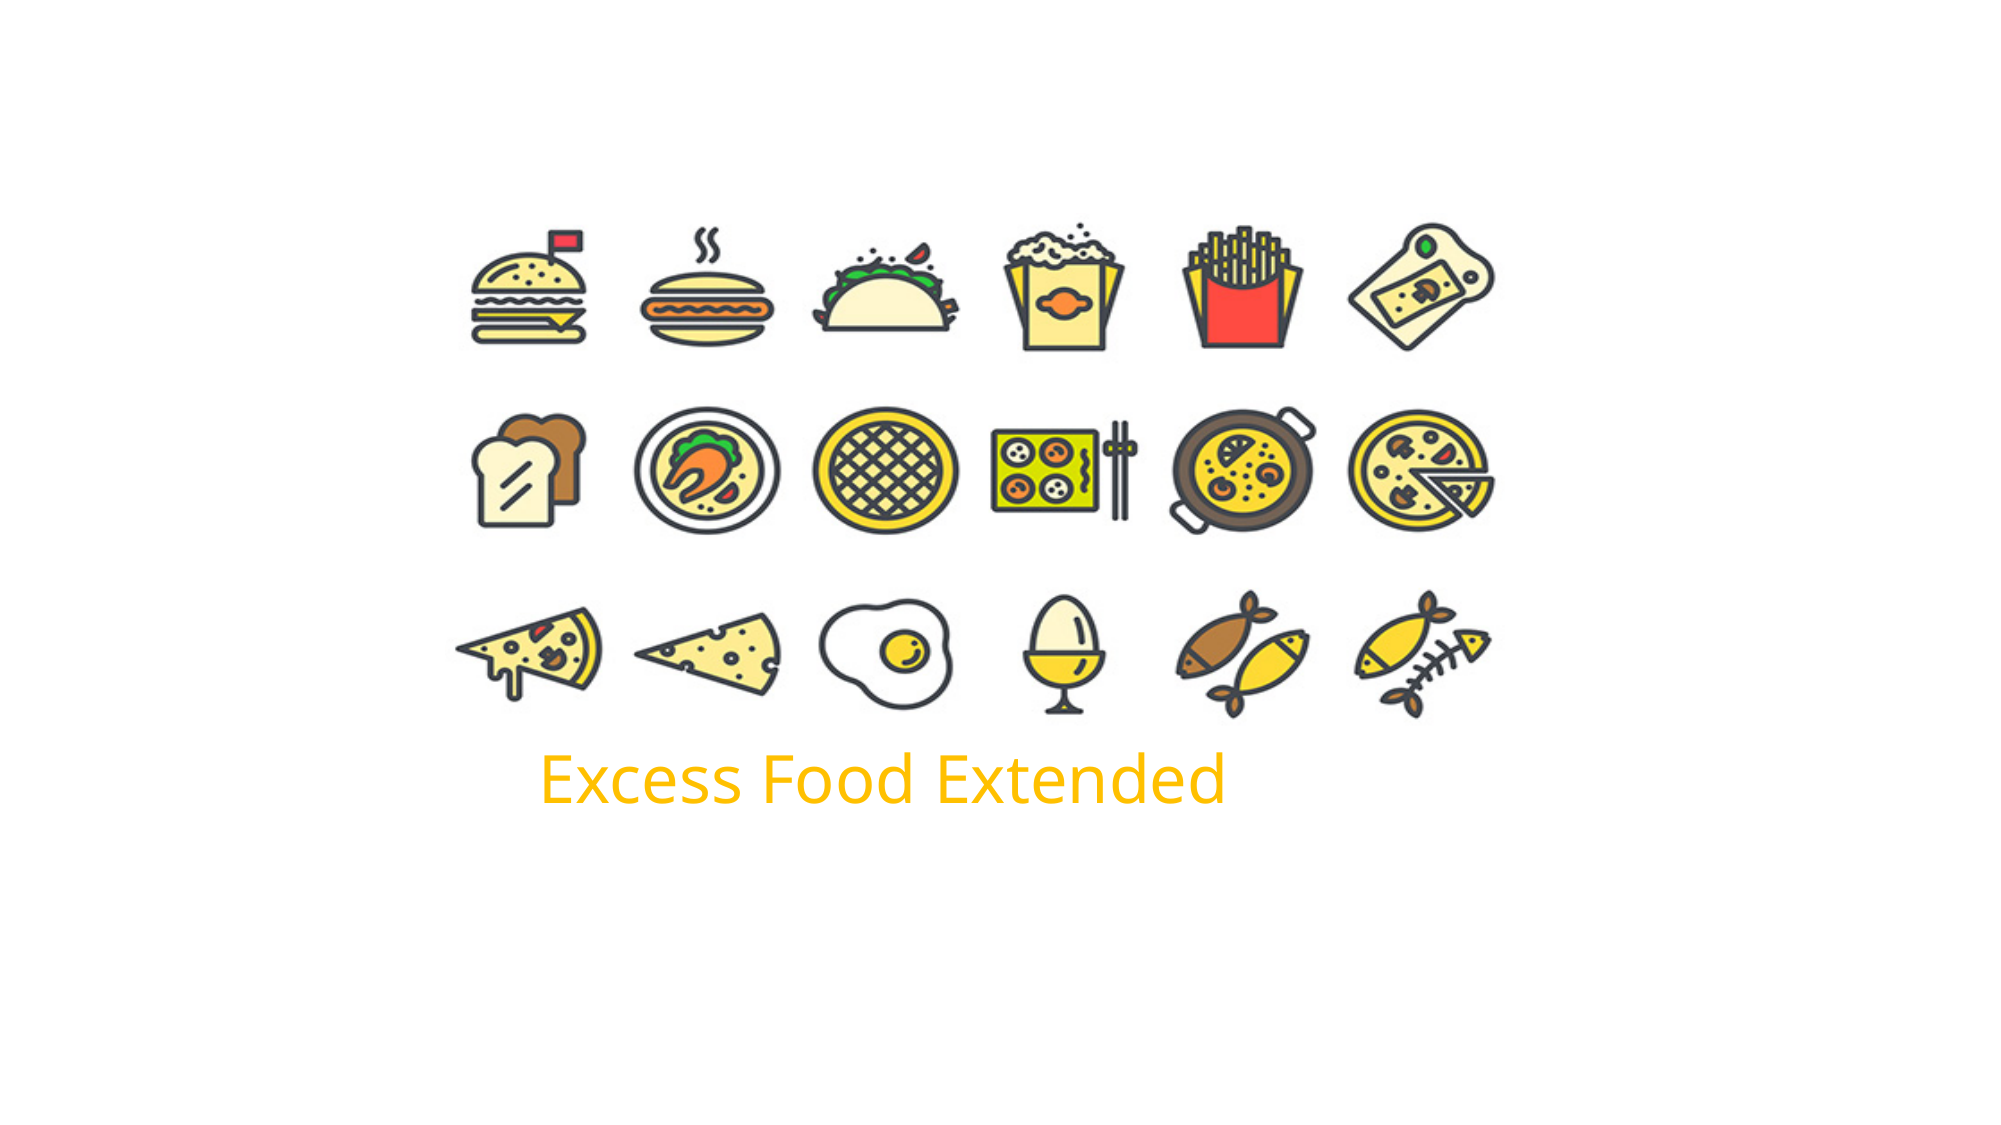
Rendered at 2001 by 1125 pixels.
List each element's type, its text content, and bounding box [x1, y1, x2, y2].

picture [445, 213, 1519, 732]
text_box Excess Food Extended [523, 732, 1420, 824]
